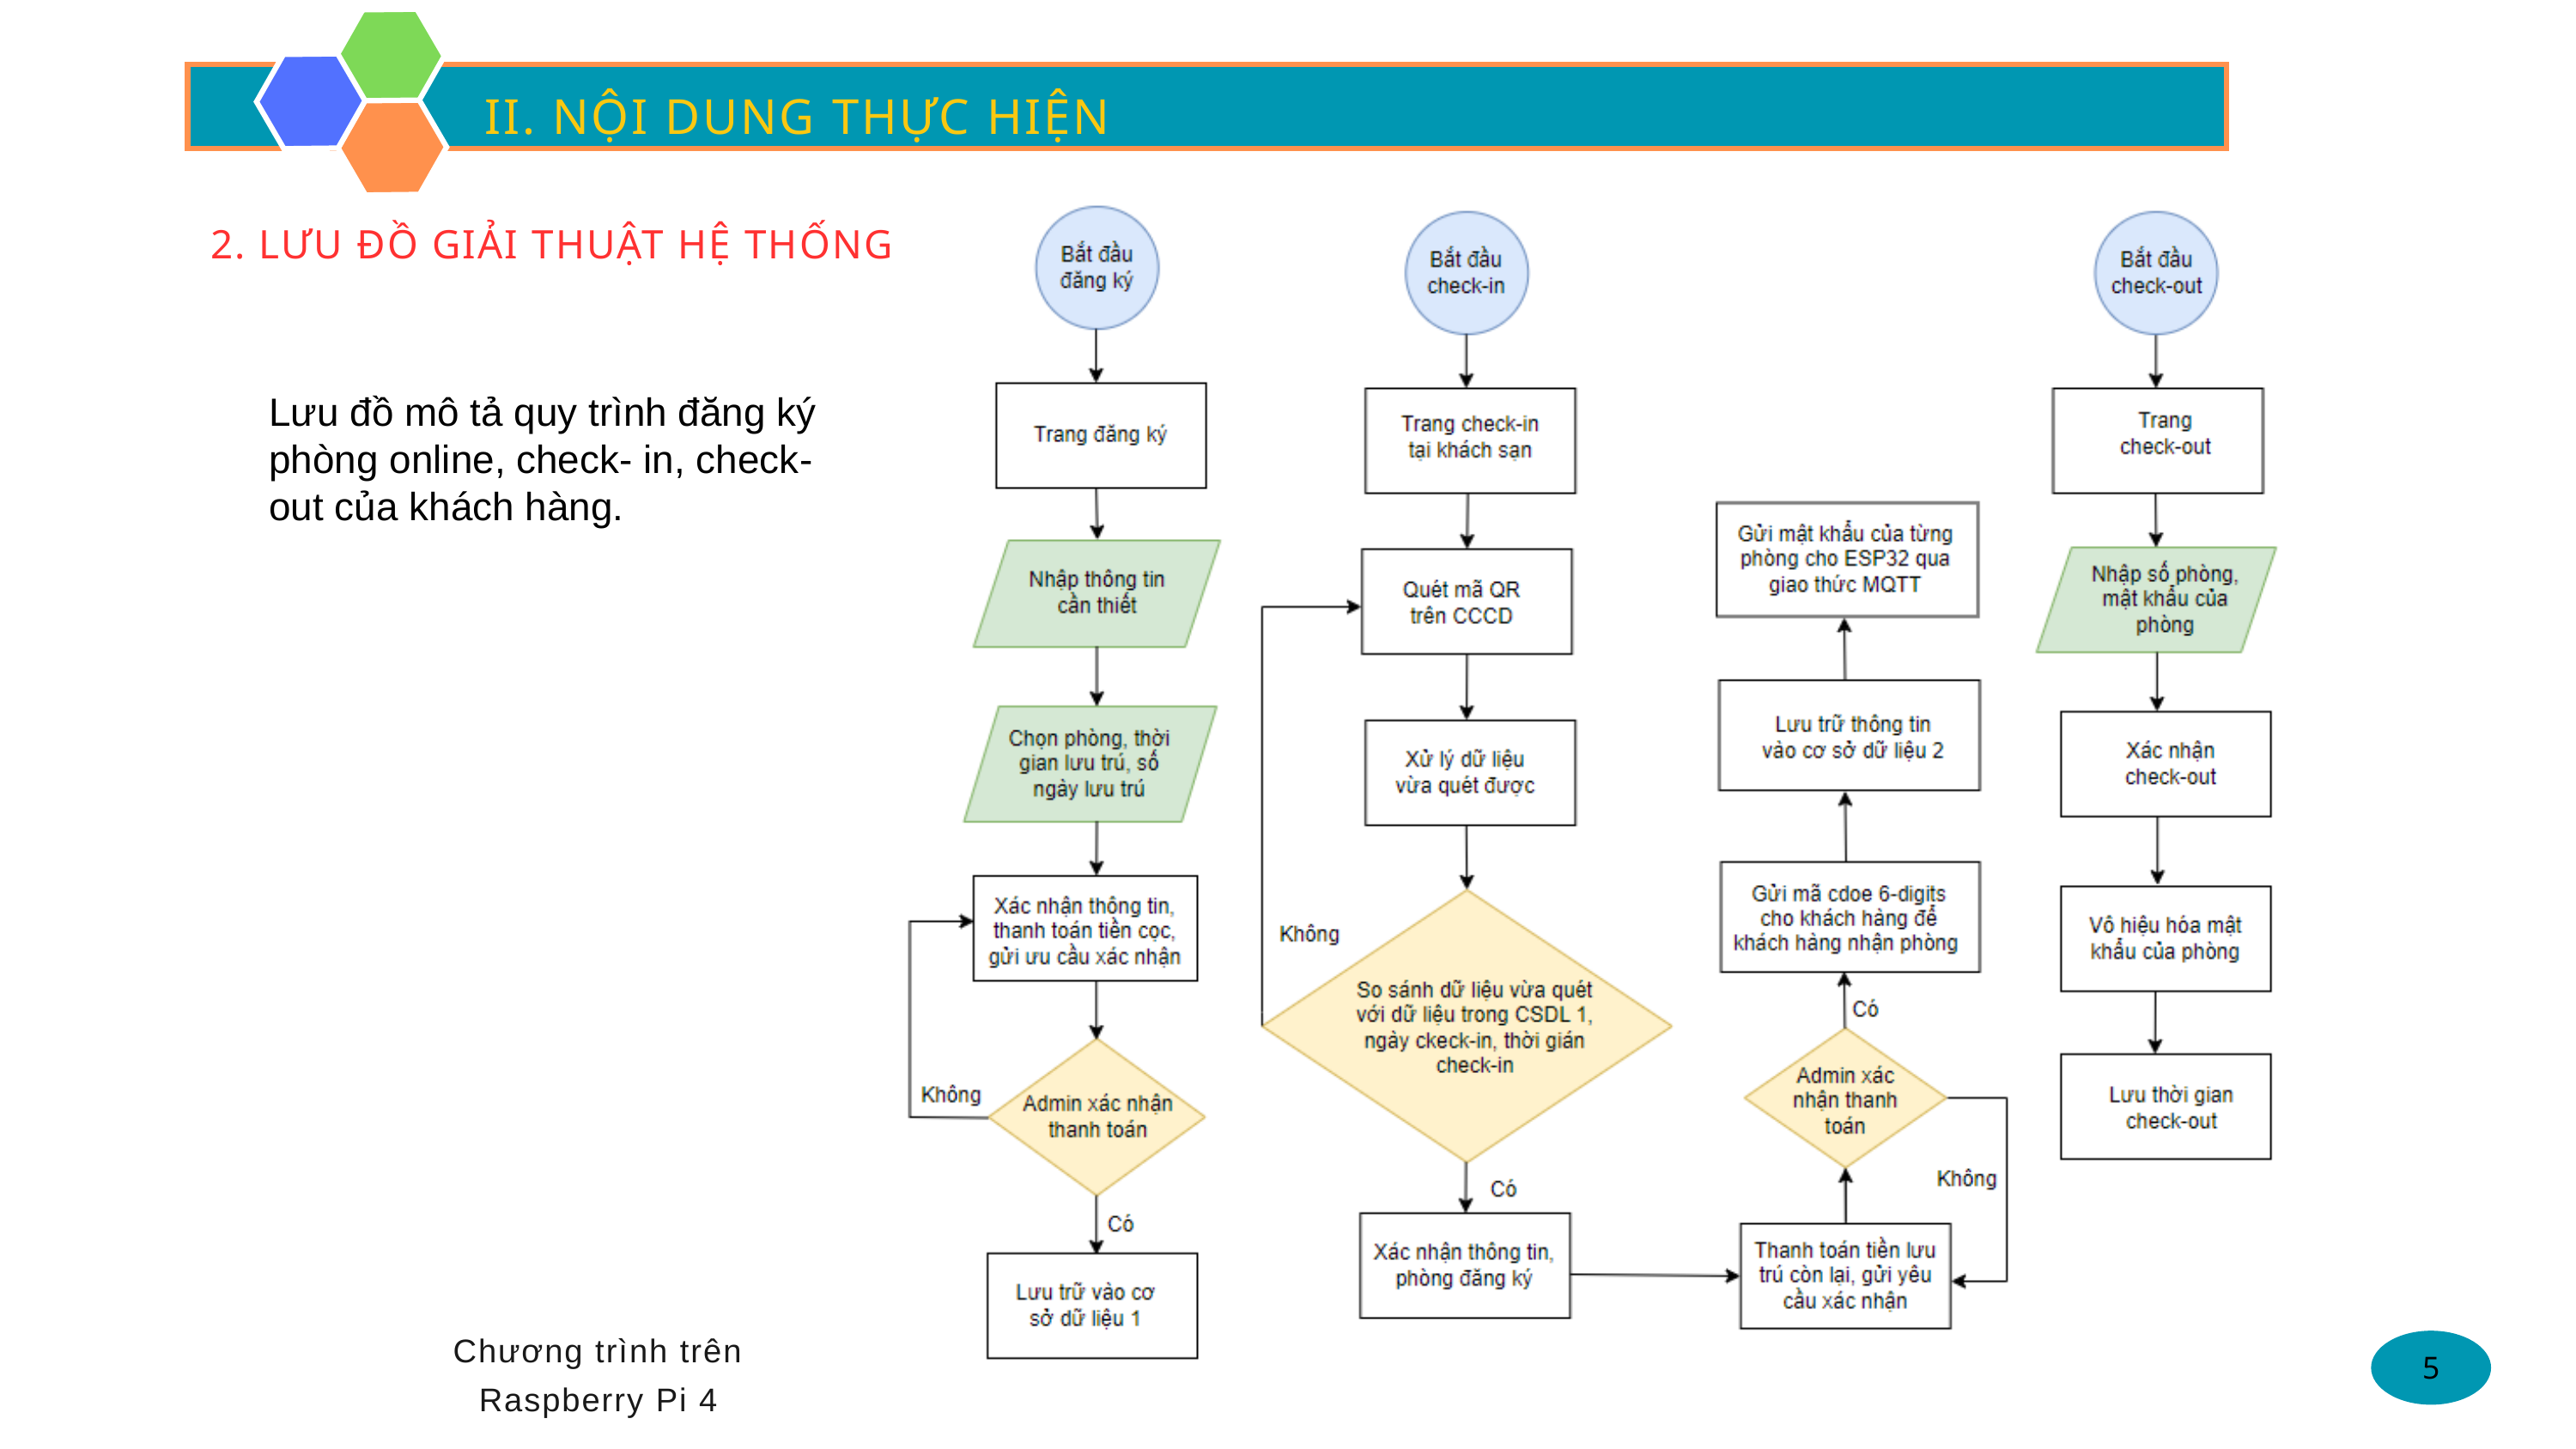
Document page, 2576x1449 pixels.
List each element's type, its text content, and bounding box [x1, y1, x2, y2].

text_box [263, 46, 358, 156]
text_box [345, 93, 440, 203]
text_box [441, 64, 2227, 149]
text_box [2371, 1330, 2492, 1405]
text_box [858, 192, 2311, 1368]
text_box 2. LƯU ĐỒ GIẢI THUẬT HỆ THỐNG [210, 207, 921, 267]
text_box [343, 2, 438, 91]
text_box Lưu đồ mô tả quy trình đăng ký phòng online, check- in, check-out của khách hàng. [256, 379, 853, 535]
text_box Chương trình trên Raspberry Pi 4 [398, 1319, 798, 1419]
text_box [187, 64, 258, 149]
